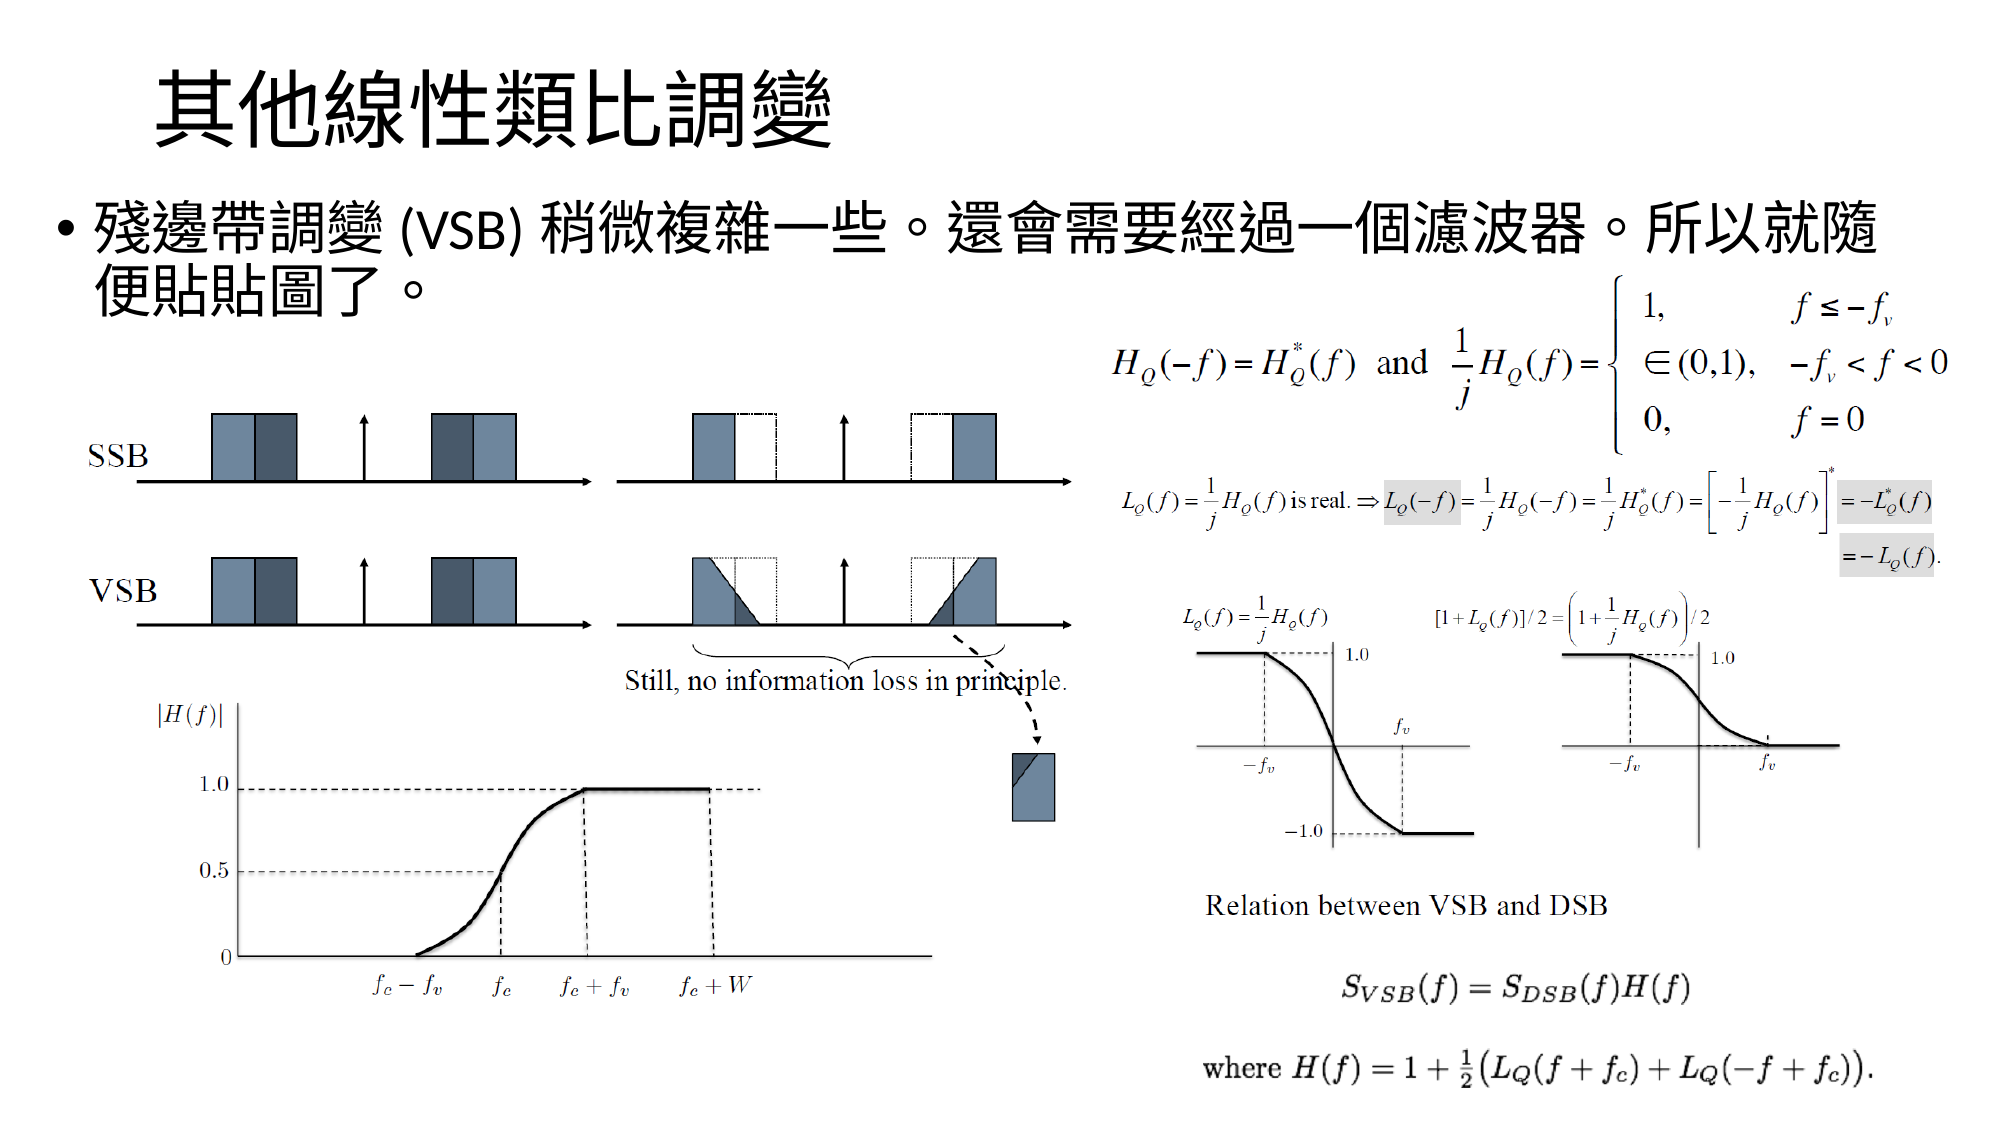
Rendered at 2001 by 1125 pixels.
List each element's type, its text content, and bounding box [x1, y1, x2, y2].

list 殘邊帶調變(VSB)稍微複雜一些。還會需要經過一個濾波器。所以就隨便貼貼圖了。 [40, 192, 1908, 1014]
title 其他線性類比調變 [137, 59, 1863, 168]
picture [1188, 886, 1881, 1094]
picture [1110, 260, 1960, 853]
picture [76, 397, 1085, 1014]
